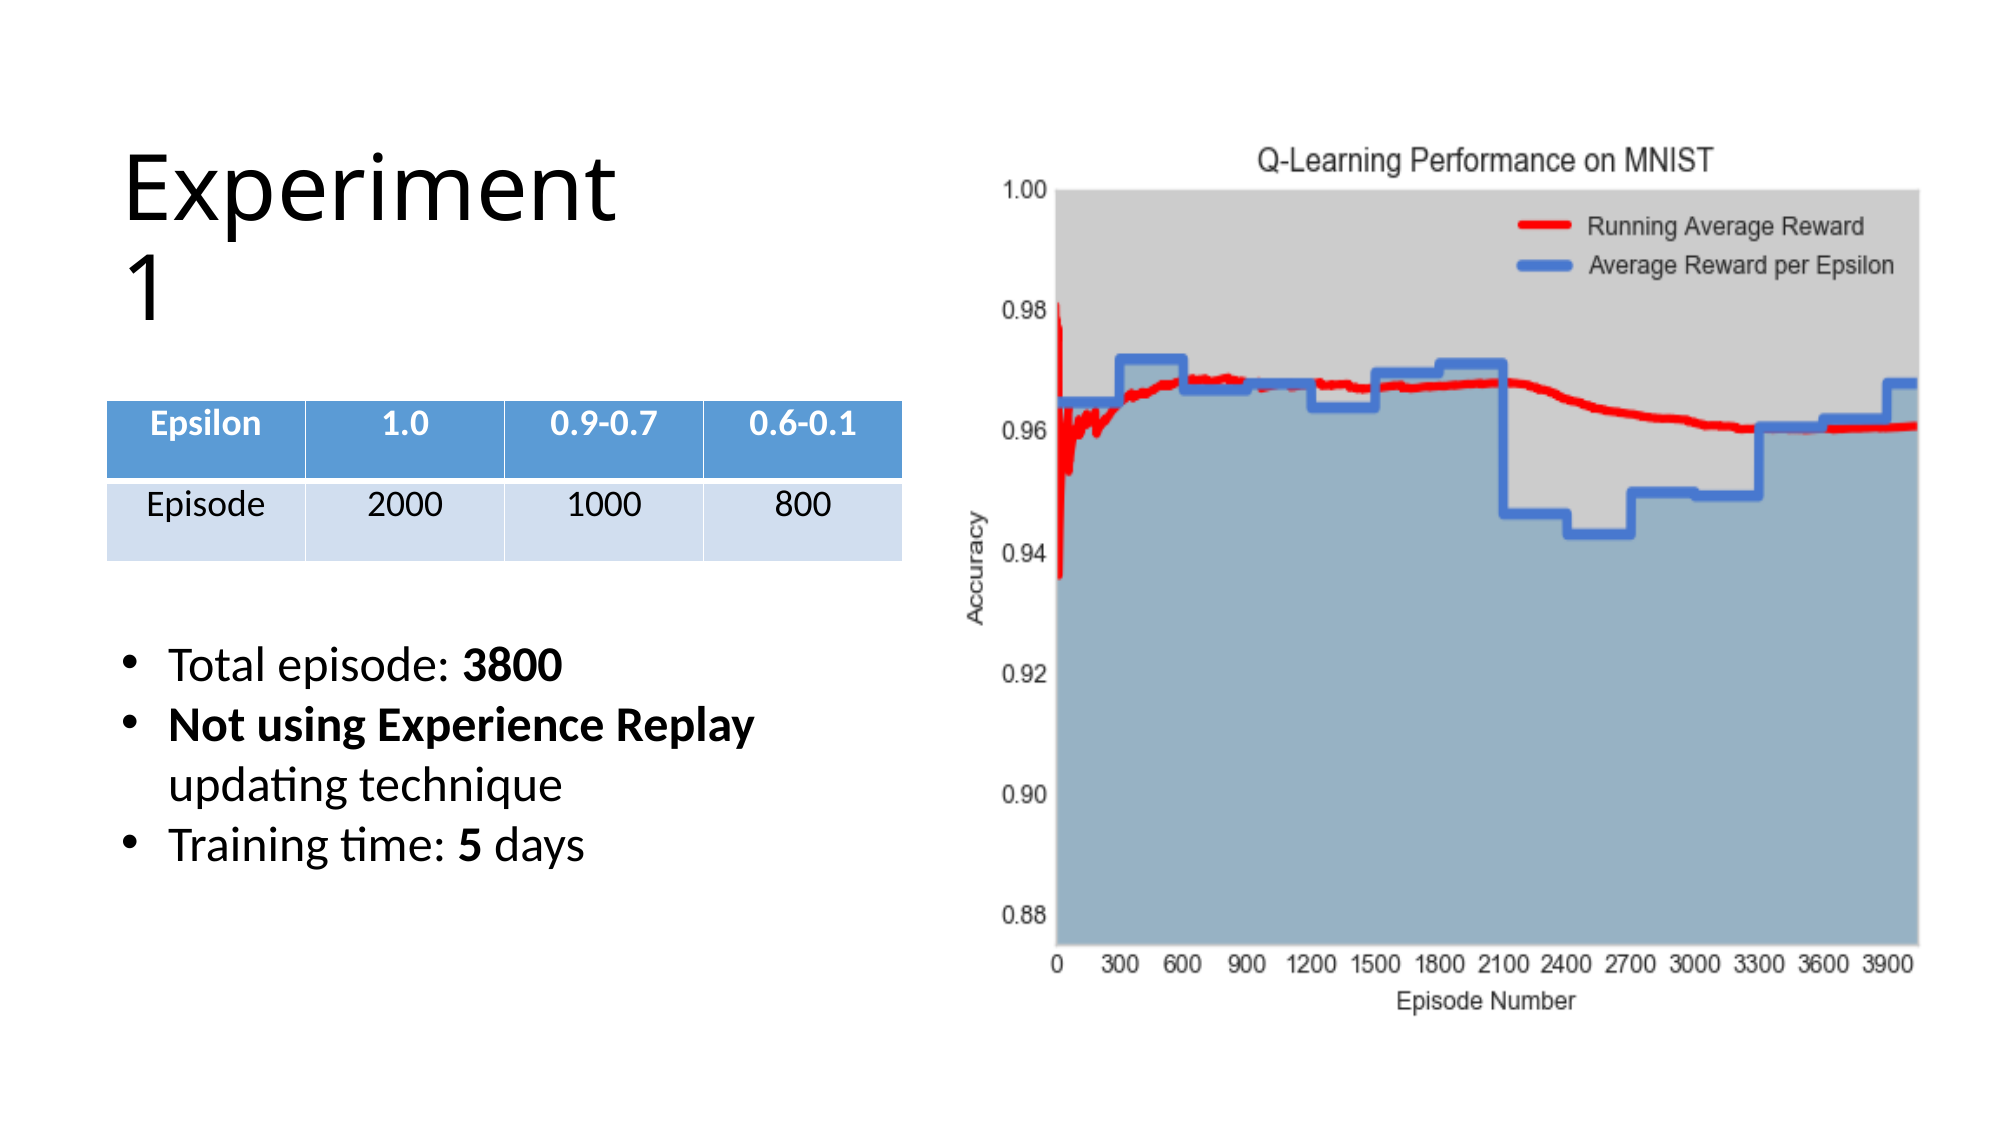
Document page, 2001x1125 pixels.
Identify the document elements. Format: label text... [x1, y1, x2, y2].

table_cell 1000 [505, 484, 703, 561]
table_cell 2000 [306, 484, 504, 561]
table_header 0.6-0.1 [704, 401, 902, 478]
table_header 0.9-0.7 [505, 401, 703, 478]
table_header Epsilon [107, 401, 305, 478]
table_cell Episode [107, 484, 305, 561]
title Experiment 1 [106, 103, 706, 379]
picture [917, 72, 2000, 1053]
table_header 1.0 [306, 401, 504, 478]
table_cell 800 [704, 484, 902, 561]
text_box Total episode: 3800 Not using Experience Replay updating technique Training time: 5 days [106, 624, 903, 879]
